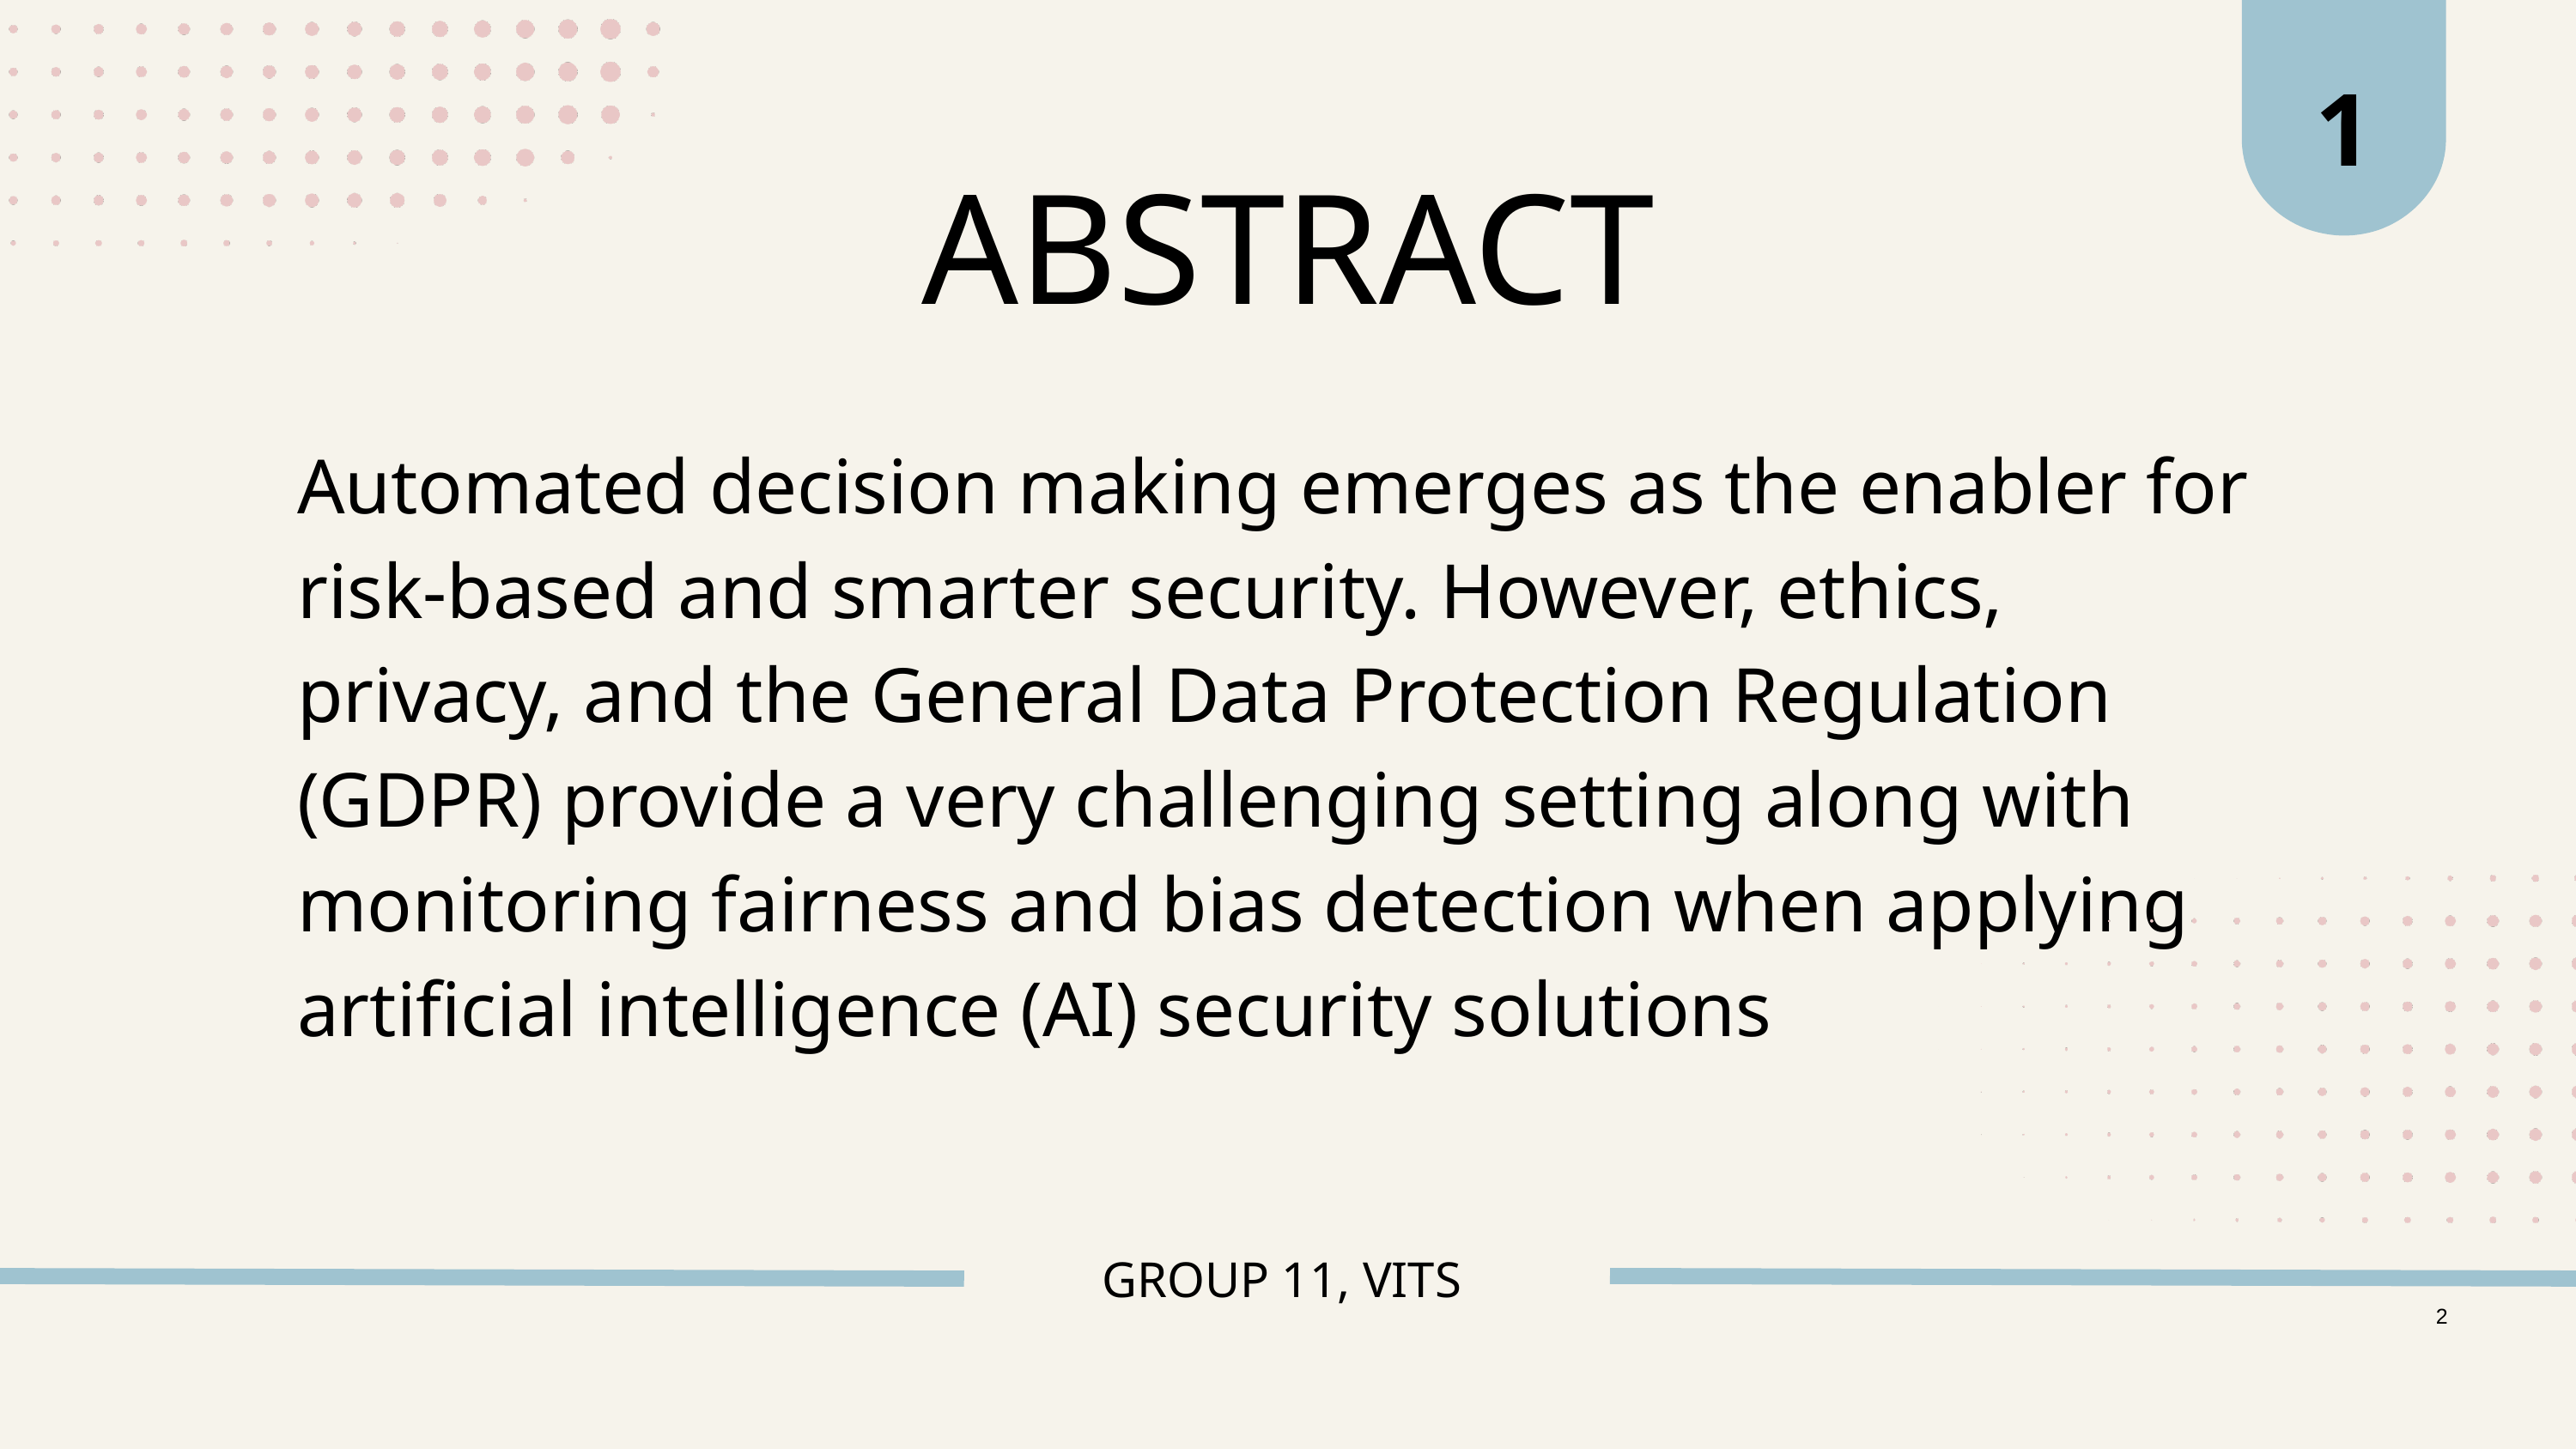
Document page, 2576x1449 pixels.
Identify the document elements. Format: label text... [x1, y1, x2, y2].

text_box 2 [2435, 1298, 2448, 1329]
text_box ABSTRACT [359, 122, 2216, 336]
text_box [1938, 874, 2576, 1223]
text_box [0, 0, 660, 246]
text_box GROUP 11, VITS [803, 1239, 1773, 1307]
text_box Automated decision making emerges as the enabler for risk-based and smarter security. However, ethics, privacy, and the General Data Protection Regulation (GDPR) provide a very challenging setting along with monitoring fairness and bias detection when applying artificial intelligence (AI) security solutions [297, 423, 2279, 1052]
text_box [2233, 0, 2455, 236]
